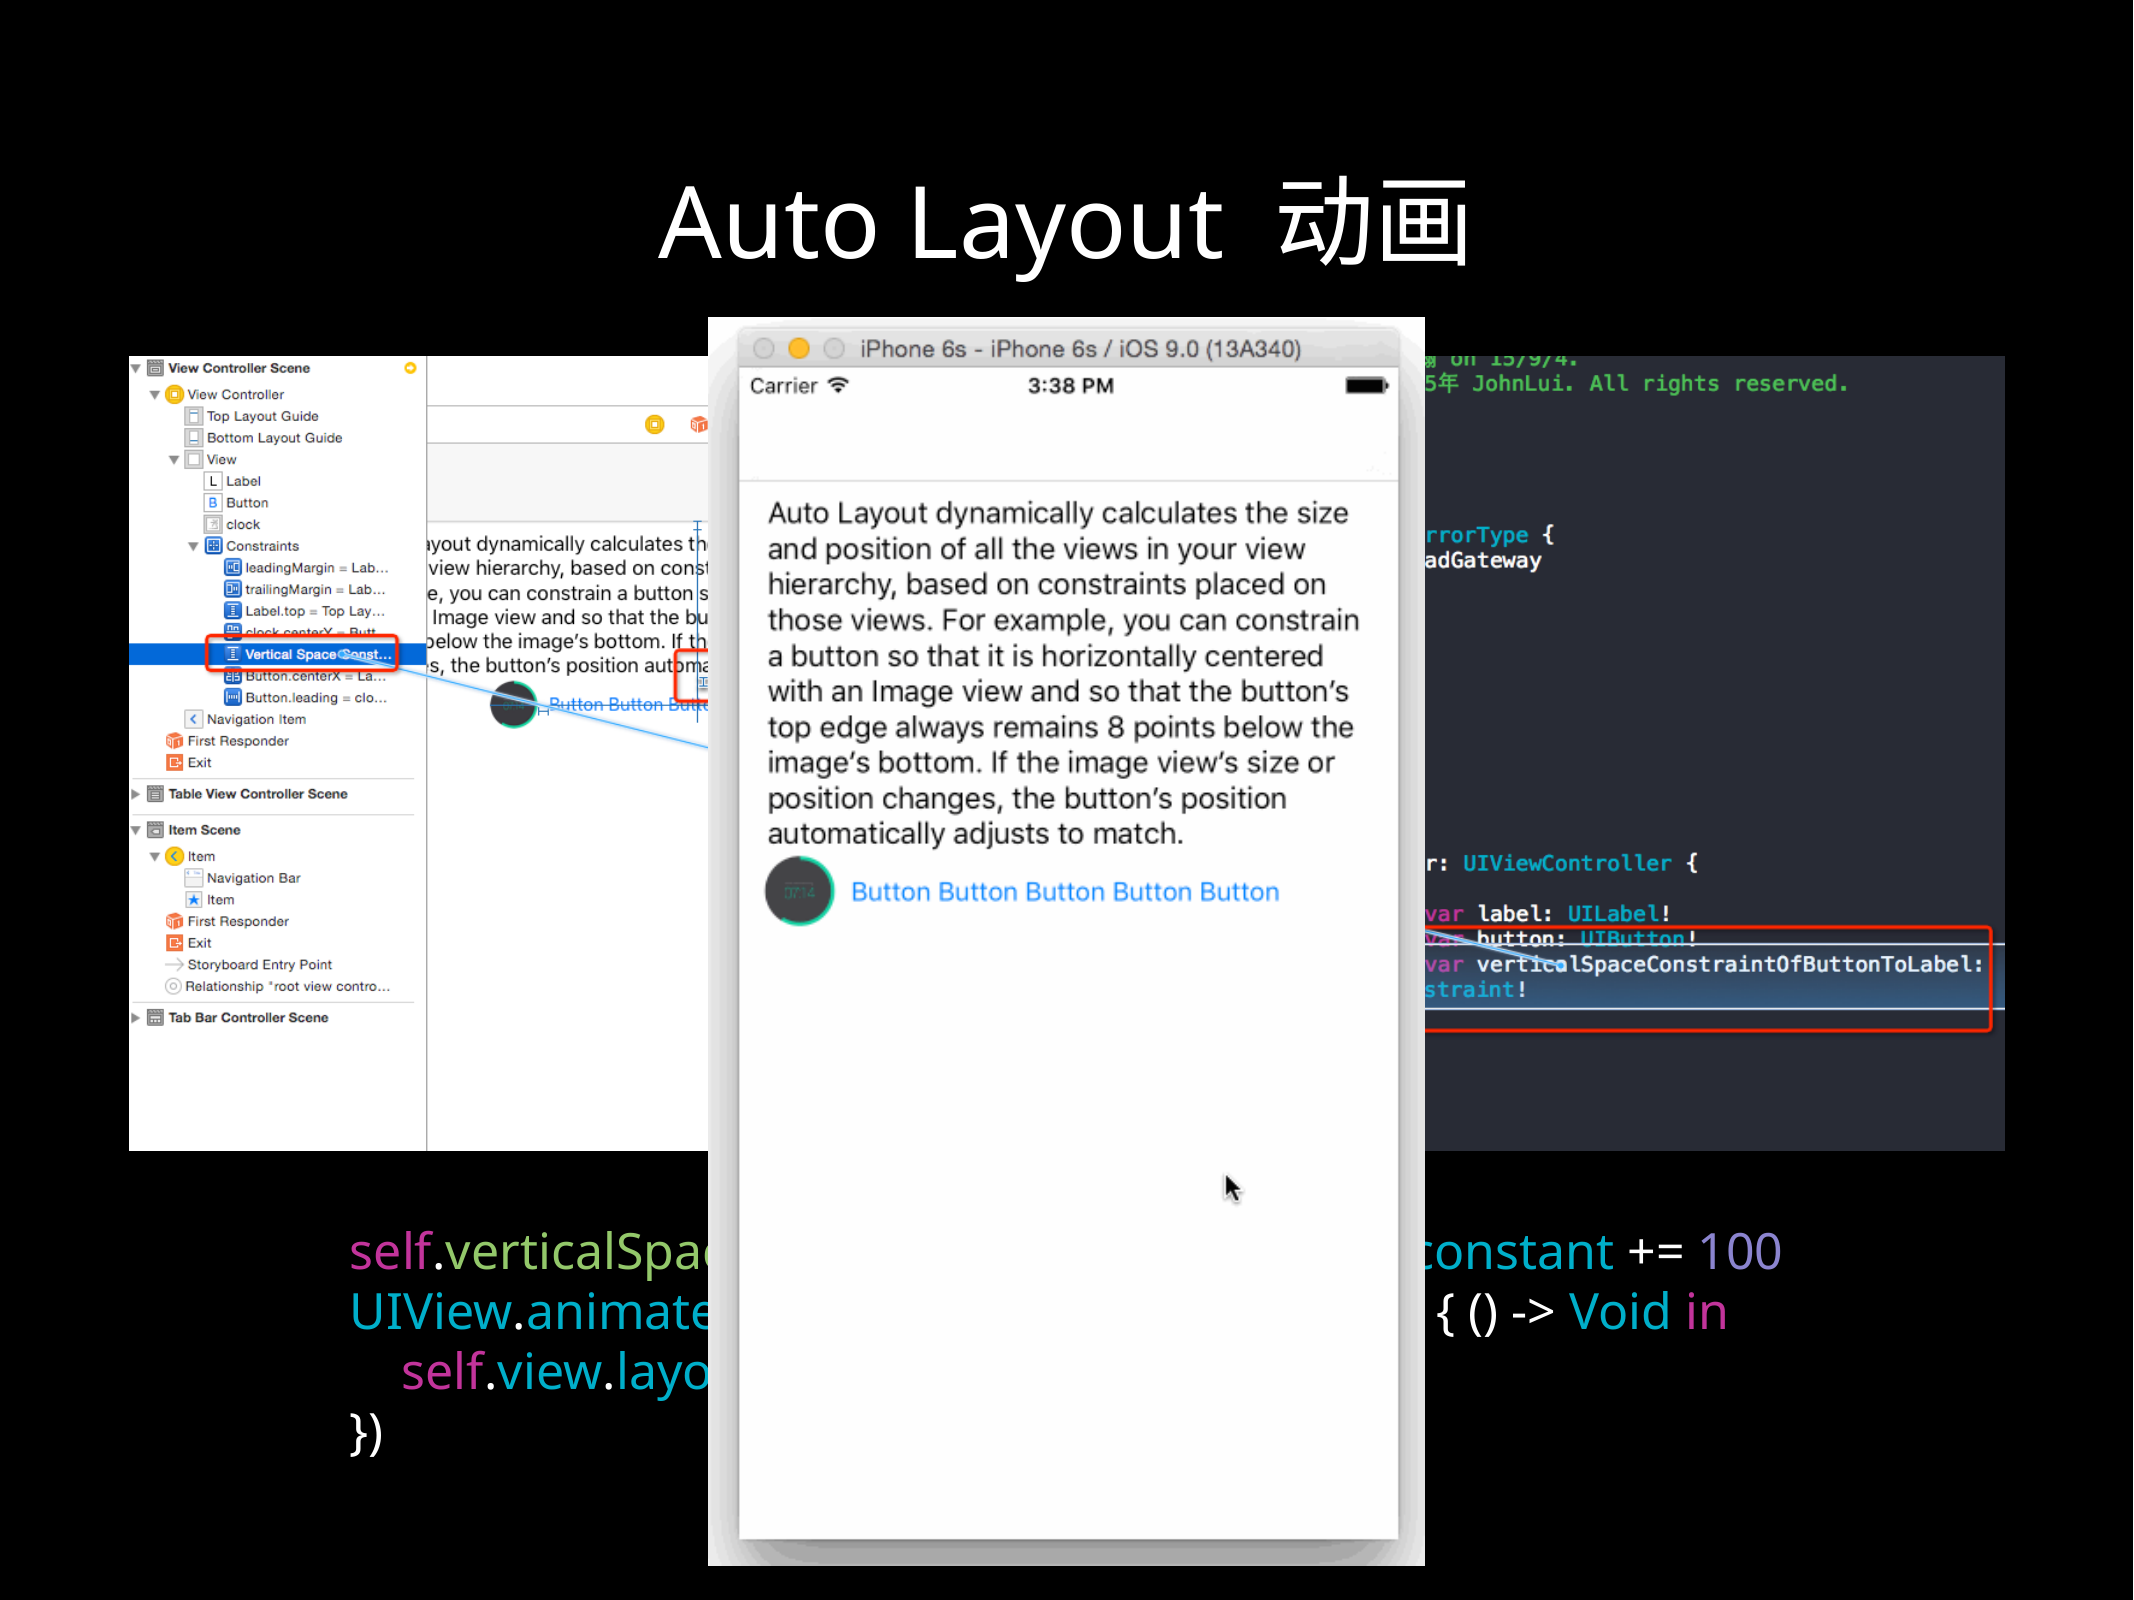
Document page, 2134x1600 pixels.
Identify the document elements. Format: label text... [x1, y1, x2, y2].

text_box Auto Layout 动画 [156, 130, 1978, 307]
picture [1426, 355, 2005, 1152]
picture [128, 355, 707, 1152]
text_box self.verticalSpaceConstraintOfButtonToLabel.constant += 100 UIView.animateWithDuration(0.5, animations: { () -> Void in self.view.layoutIfNeeded() }) [341, 1211, 707, 1469]
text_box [707, 316, 1426, 1567]
text_box self.verticalSpaceConstraintOfButtonToLabel.constant += 100 UIView.animateWithDuration(0.5, animations: { () -> Void in self.view.layoutIfNeeded() }) [1426, 1211, 1792, 1469]
